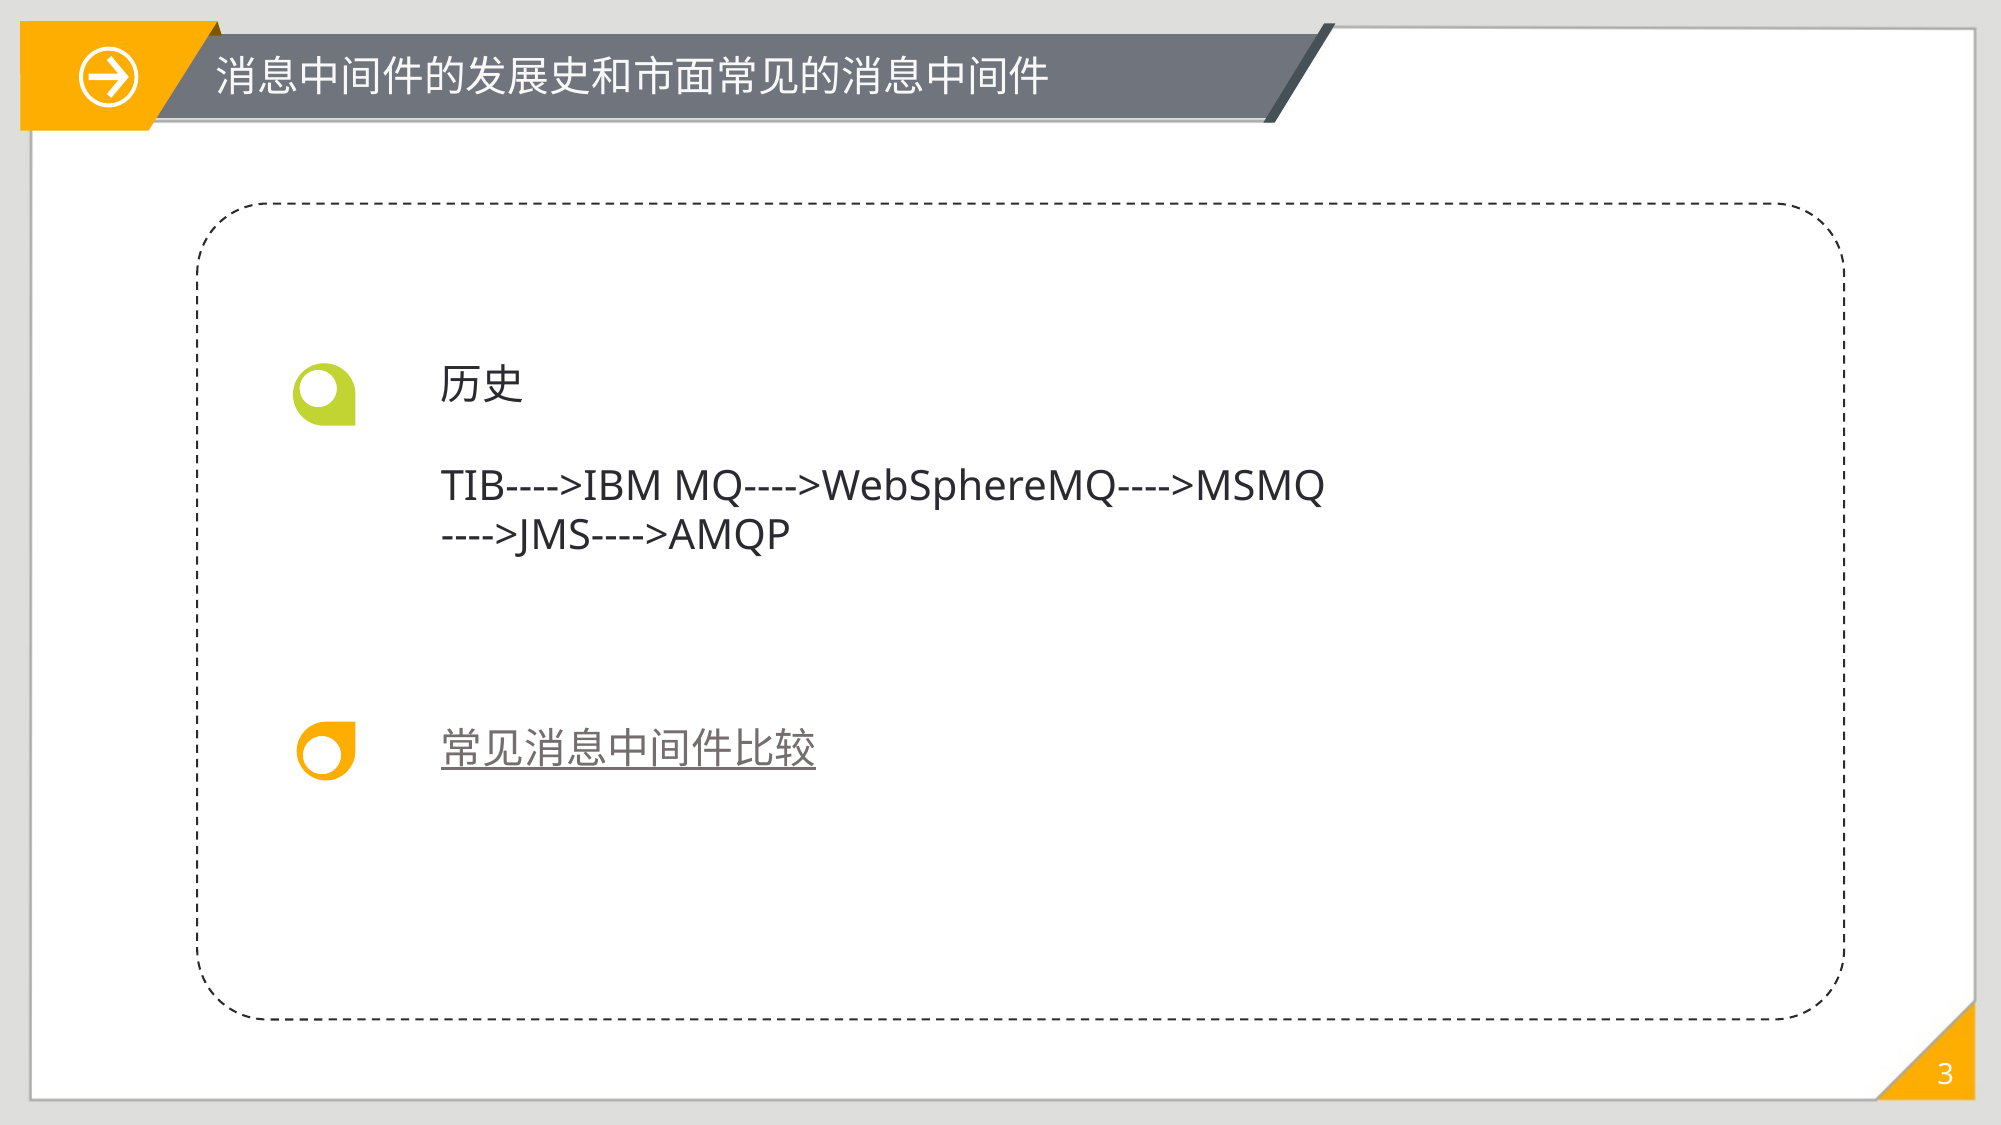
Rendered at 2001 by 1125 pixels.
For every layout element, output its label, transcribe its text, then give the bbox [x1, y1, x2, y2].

text_box [197, 203, 1845, 1020]
text_box 消息中间件的发展史和市面常见的消息中间件 [200, 42, 1066, 108]
text_box [296, 721, 356, 781]
picture [0, 0, 2001, 1125]
text_box [292, 363, 356, 426]
text_box 历史 TIB---->IBM MQ---->WebSphereMQ---->MSMQ ---->JMS---->AMQP [426, 350, 1751, 616]
text_box [79, 46, 139, 108]
text_box 常见消息中间件比较 [426, 714, 1727, 790]
